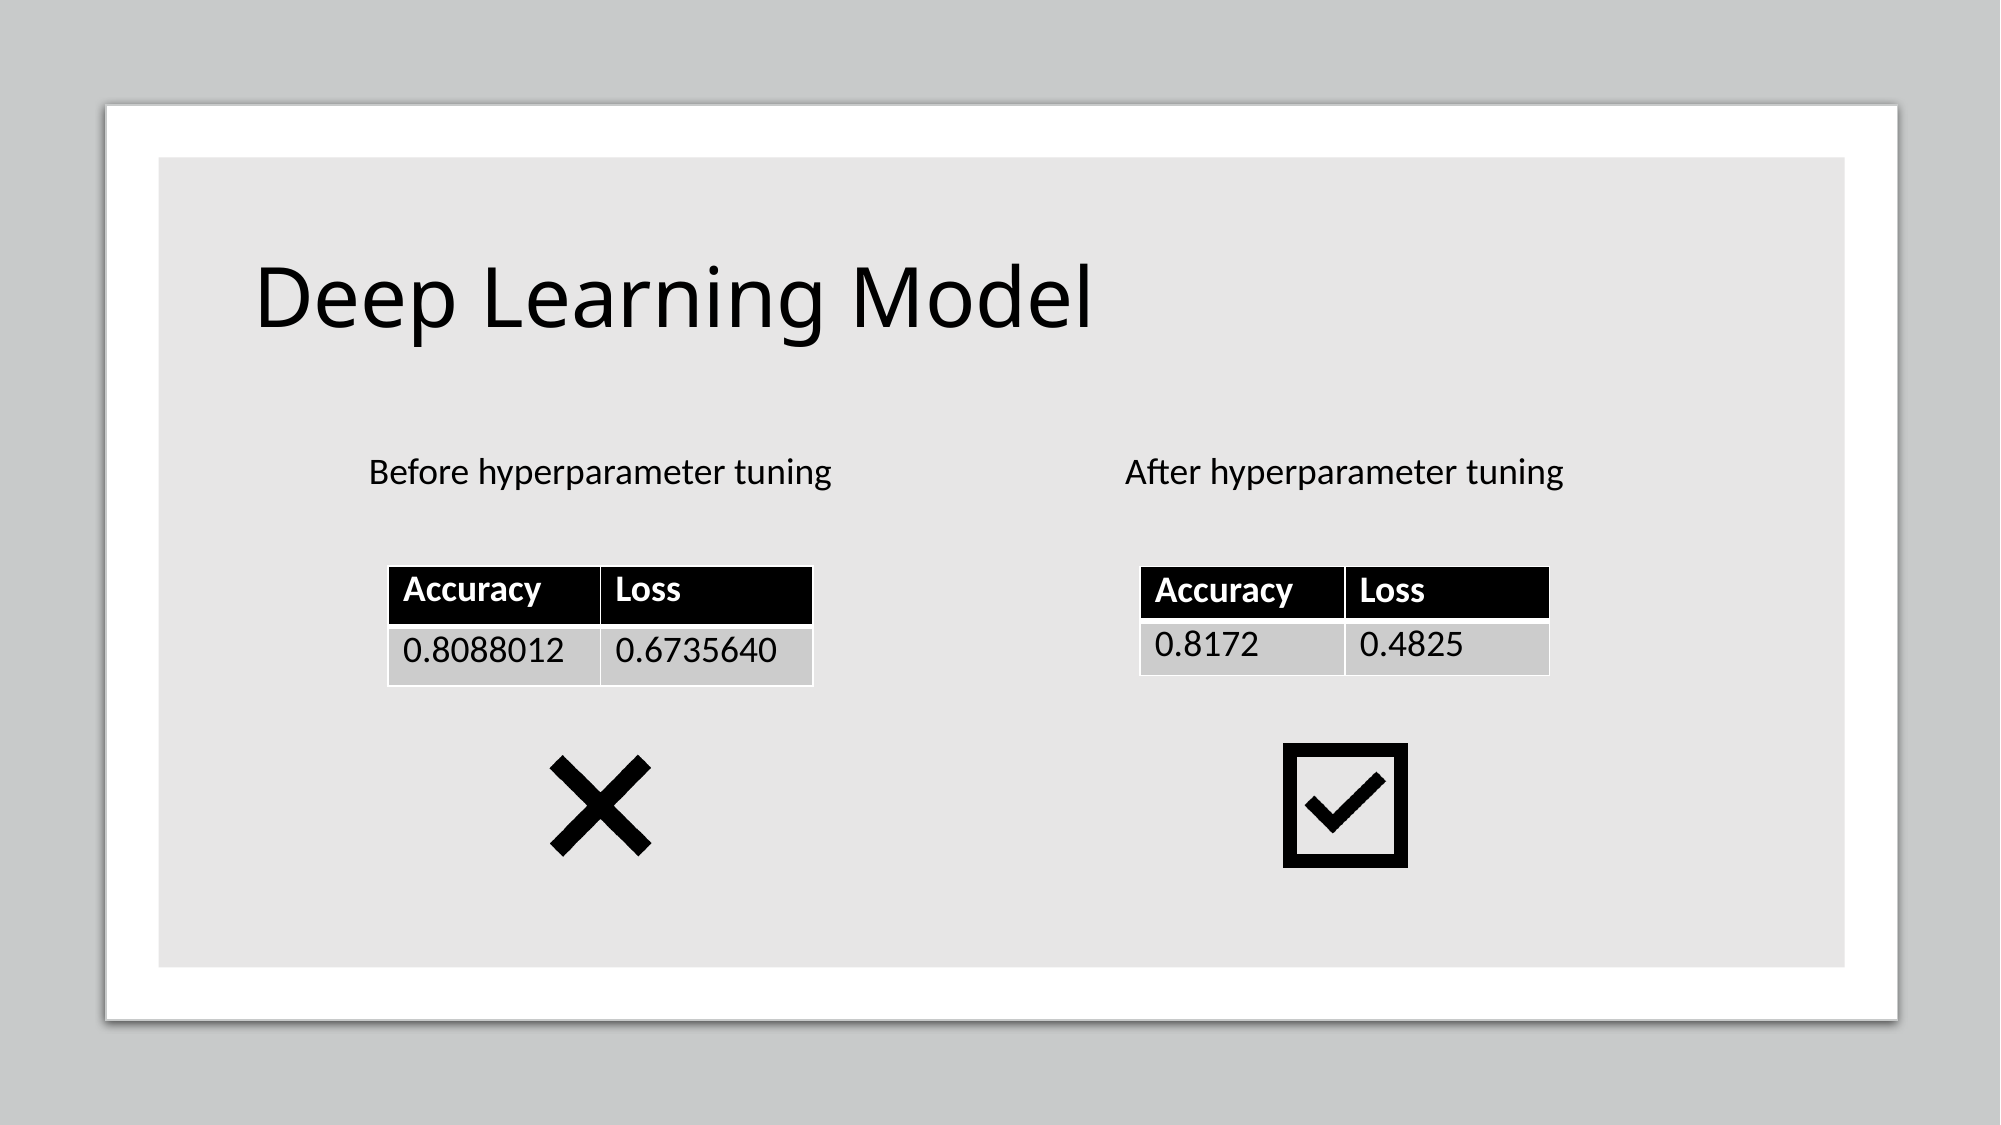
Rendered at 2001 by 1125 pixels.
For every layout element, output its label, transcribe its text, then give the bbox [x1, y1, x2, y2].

table_cell 0.8172 [1141, 624, 1344, 675]
table_cell 0.4825 [1346, 624, 1549, 675]
title Deep Learning Model [238, 214, 1774, 386]
text_box [0, 0, 2000, 1125]
table_header Loss [1346, 567, 1549, 618]
text_box Before hyperparameter tuning [342, 439, 860, 500]
text_box [105, 104, 1898, 1021]
table_header Loss​ [601, 567, 812, 624]
table_header Accuracy​ [389, 567, 600, 624]
picture [495, 700, 706, 911]
text_box [158, 156, 1846, 968]
text_box After hyperparameter tuning [1104, 439, 1585, 500]
table_cell 0.8088012 [389, 629, 600, 685]
table_header Accuracy [1141, 567, 1344, 618]
table_cell 0.6735640 [601, 629, 812, 685]
picture [1234, 694, 1456, 916]
